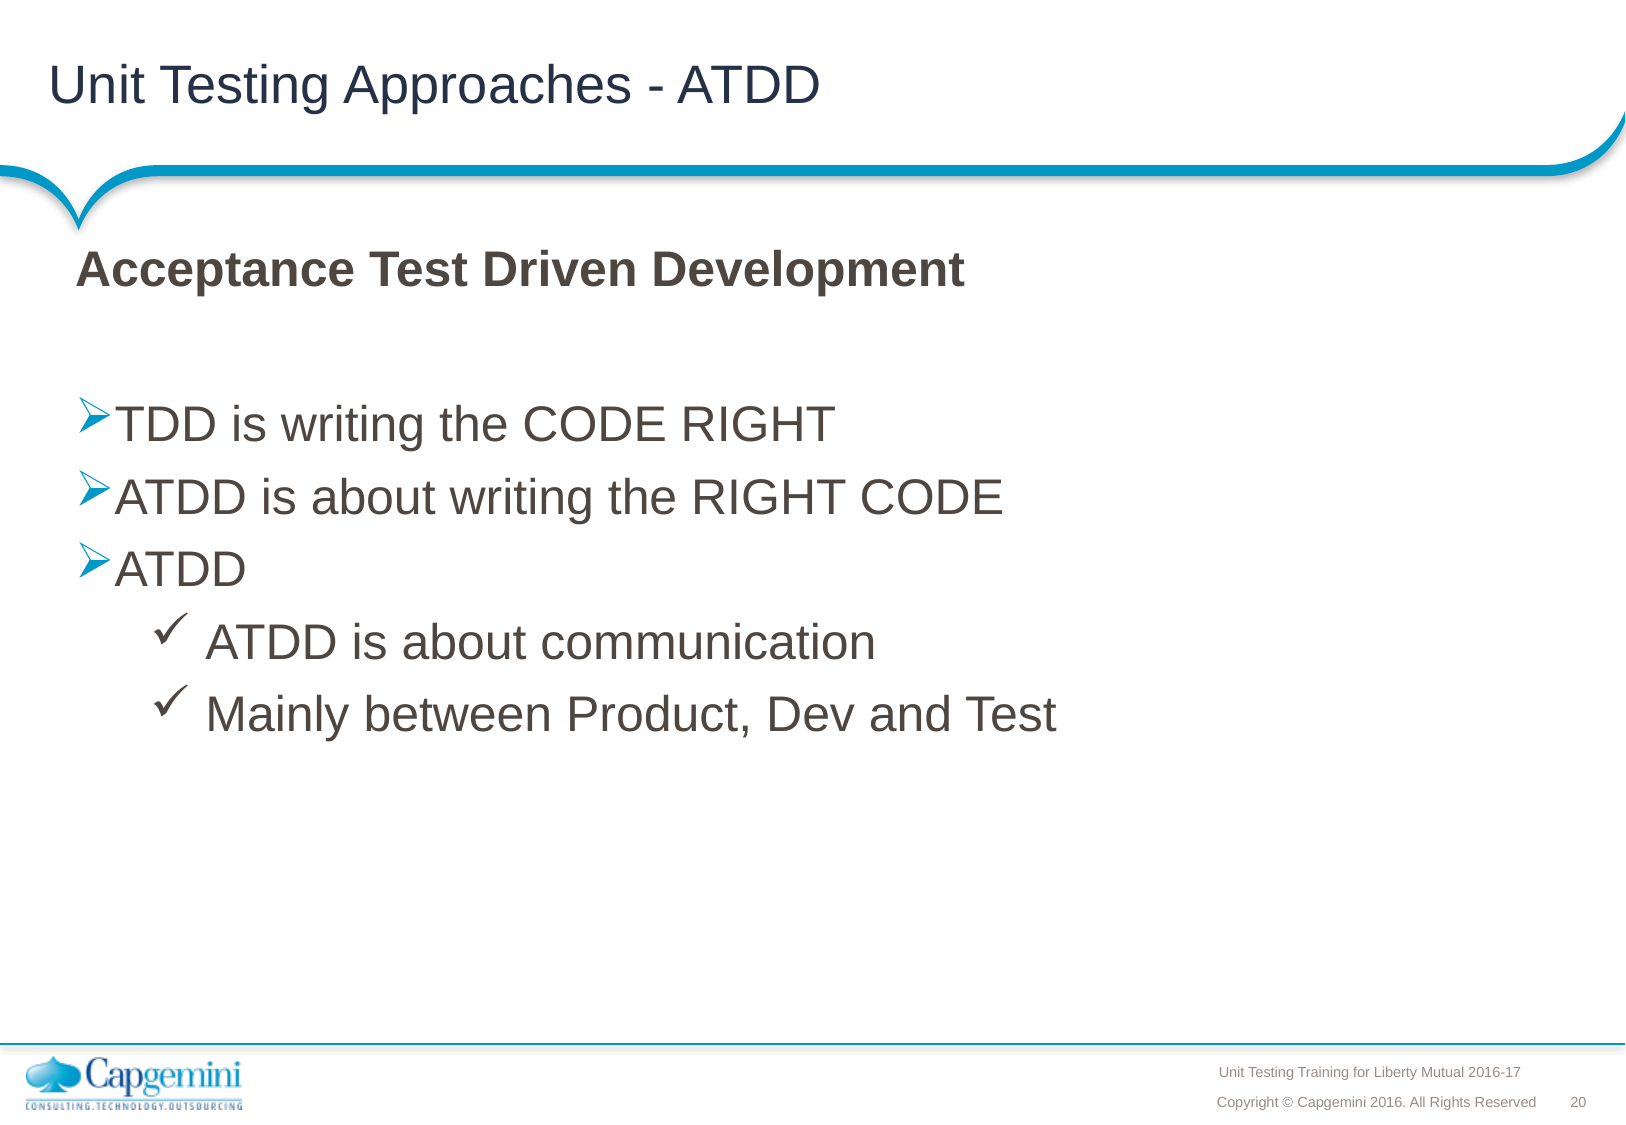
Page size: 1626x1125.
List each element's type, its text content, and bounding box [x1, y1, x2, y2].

list Acceptance Test Driven Development TDD is writing the CODE RIGHT ATDD is about writing the RIGHT CODE ATDD ATDD is about communication Mainly between Product, Dev and Test [75, 224, 1596, 978]
picture [26, 1056, 242, 1110]
title Unit Testing Approaches - ATDD [0, 0, 1625, 165]
